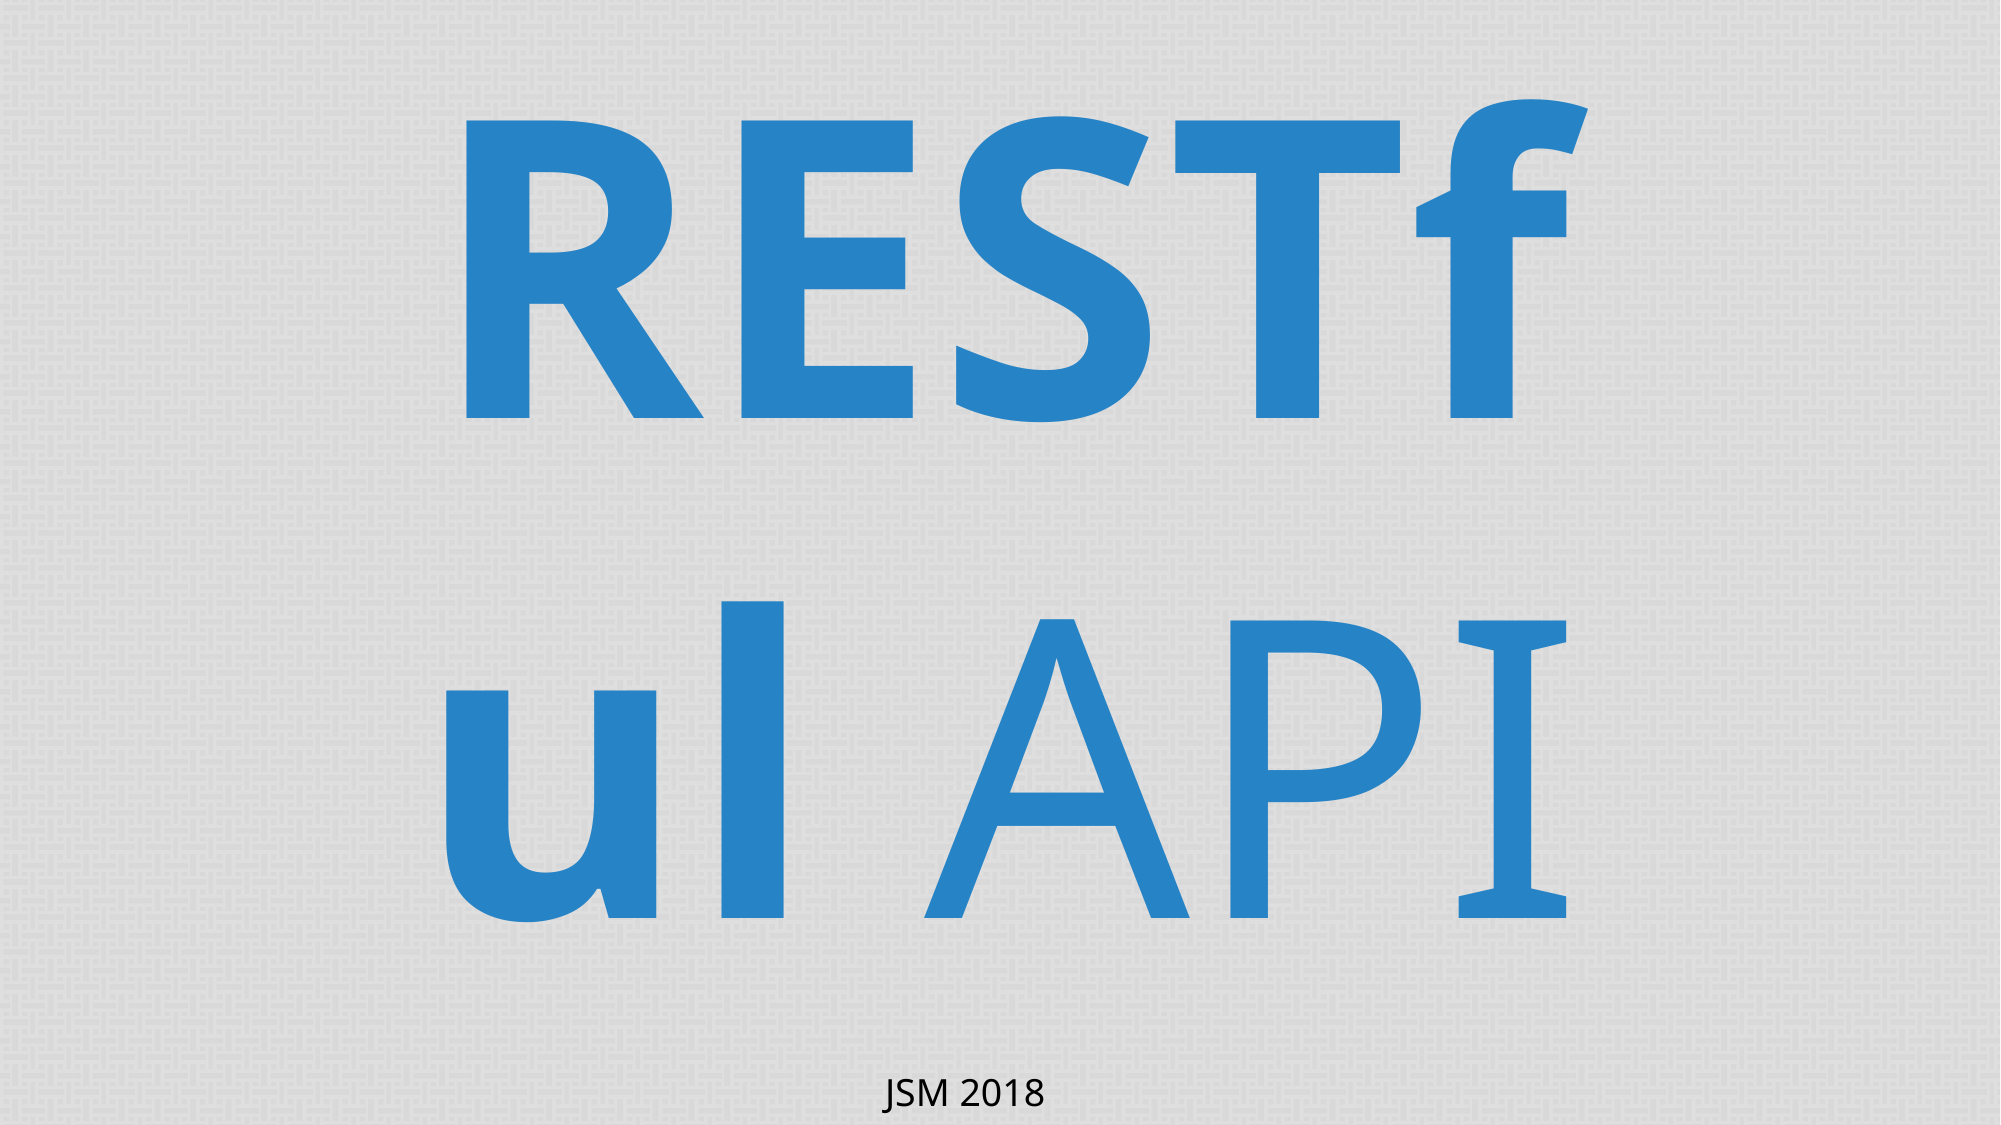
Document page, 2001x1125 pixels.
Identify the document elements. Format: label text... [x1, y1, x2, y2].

text_box RESTful API [328, 0, 1672, 1010]
